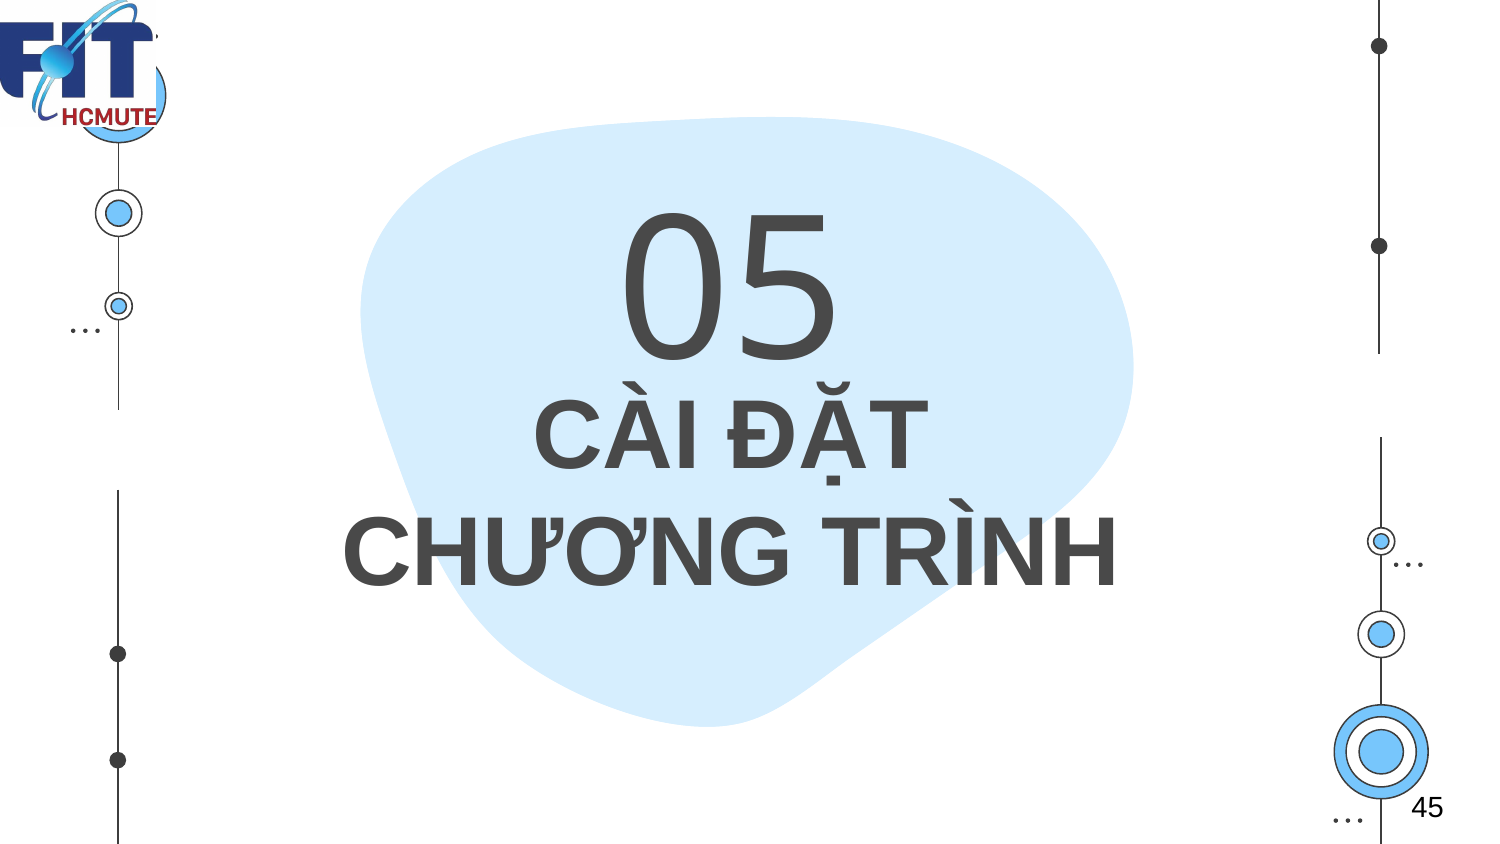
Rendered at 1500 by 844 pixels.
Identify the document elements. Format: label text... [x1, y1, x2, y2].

text_box 45 [1396, 781, 1500, 831]
title CÀI ĐẶT CHƯƠNG TRÌNH [318, 421, 1144, 554]
picture [0, 0, 156, 128]
title 05 [487, 190, 975, 366]
